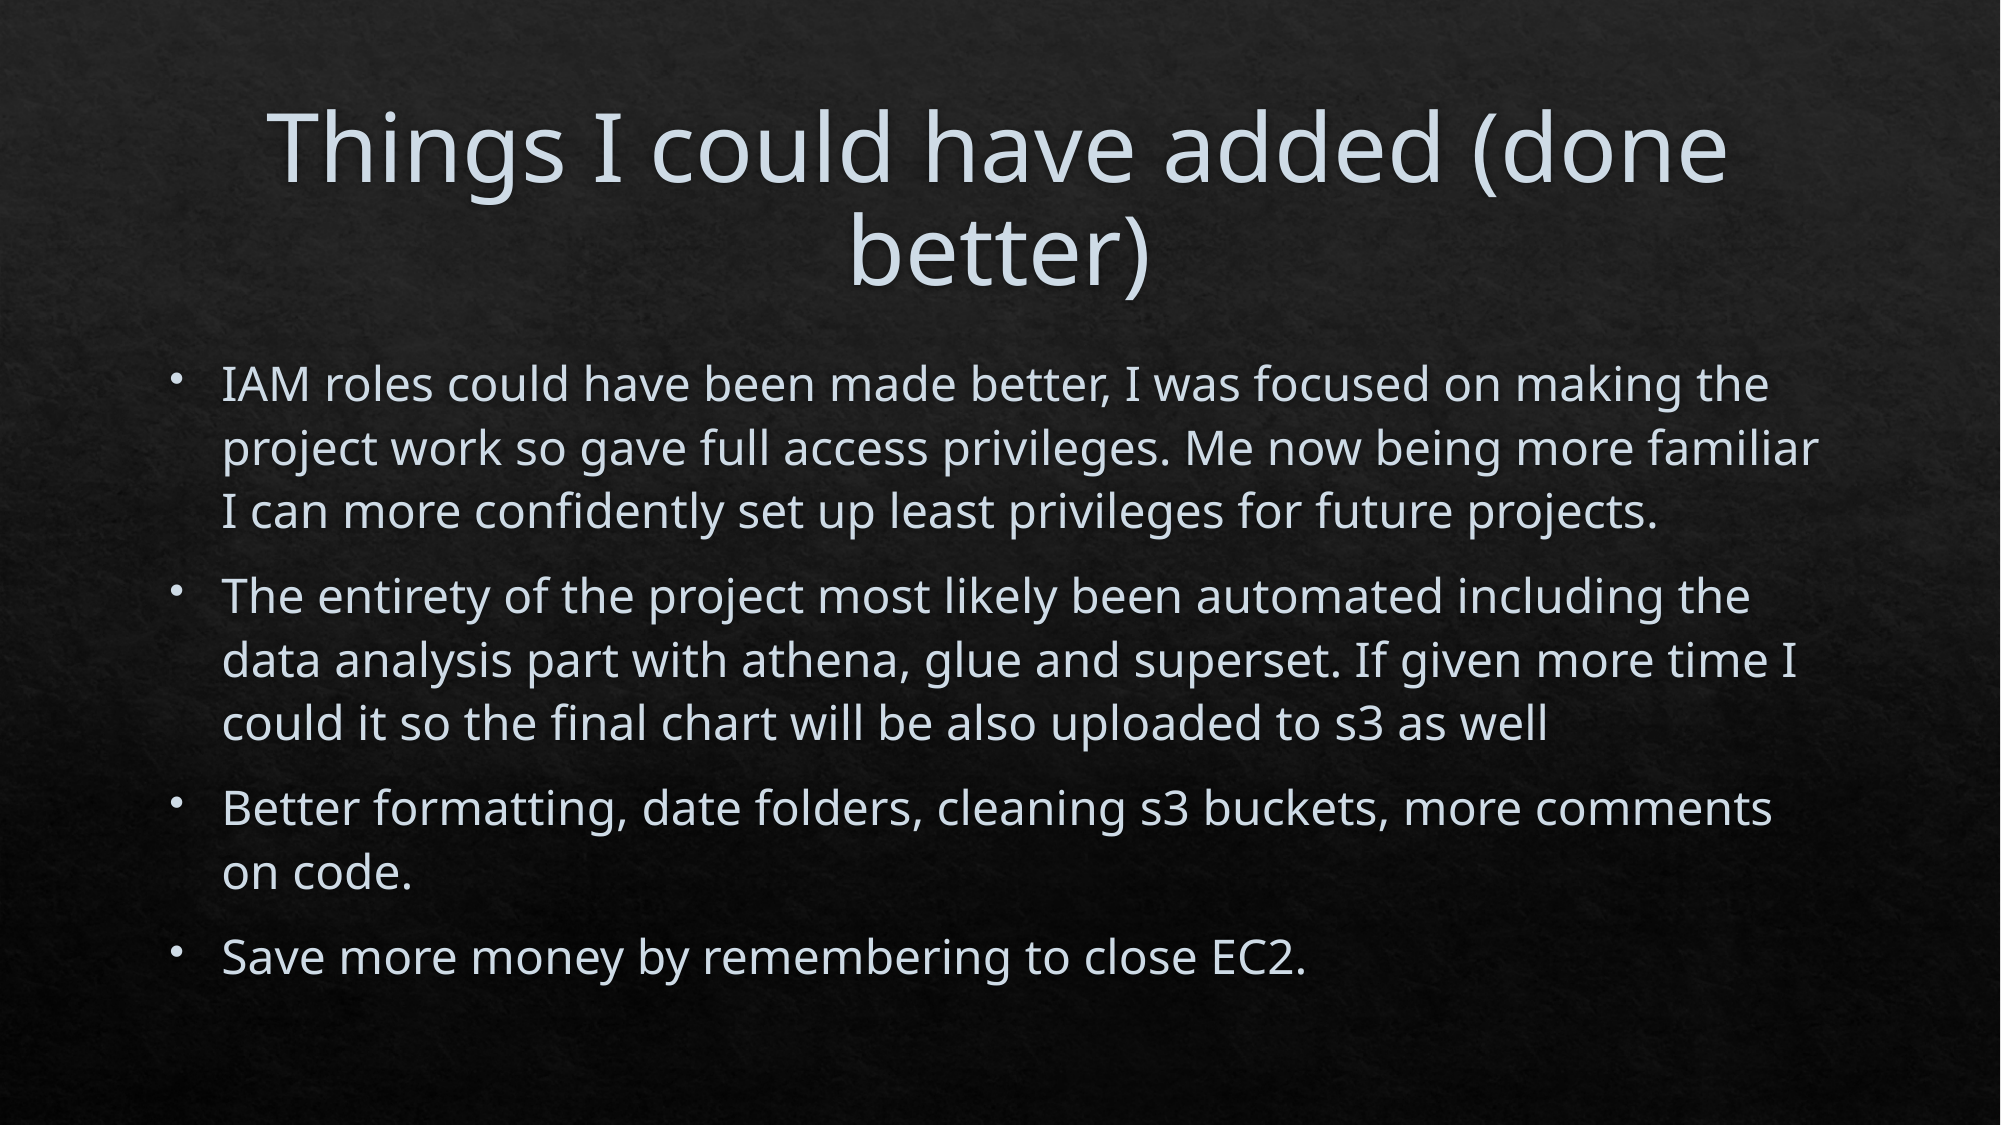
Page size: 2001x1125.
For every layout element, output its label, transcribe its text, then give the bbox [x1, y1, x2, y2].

list IAM roles could have been made better, I was focused on making the project work so gave full access privileges. Me now being more familiar I can more confidently set up least privileges for future projects. The entirety of the project most likely been automated including the data analysis part with athena, glue and superset. If given more time I could it so the final chart will be also uploaded to s3 as well Better formatting, date folders, cleaning s3 buckets, more comments on code. Save more money by remembering to close EC2. [149, 340, 1849, 1033]
title Things I could have added (done better) [149, 99, 1849, 307]
